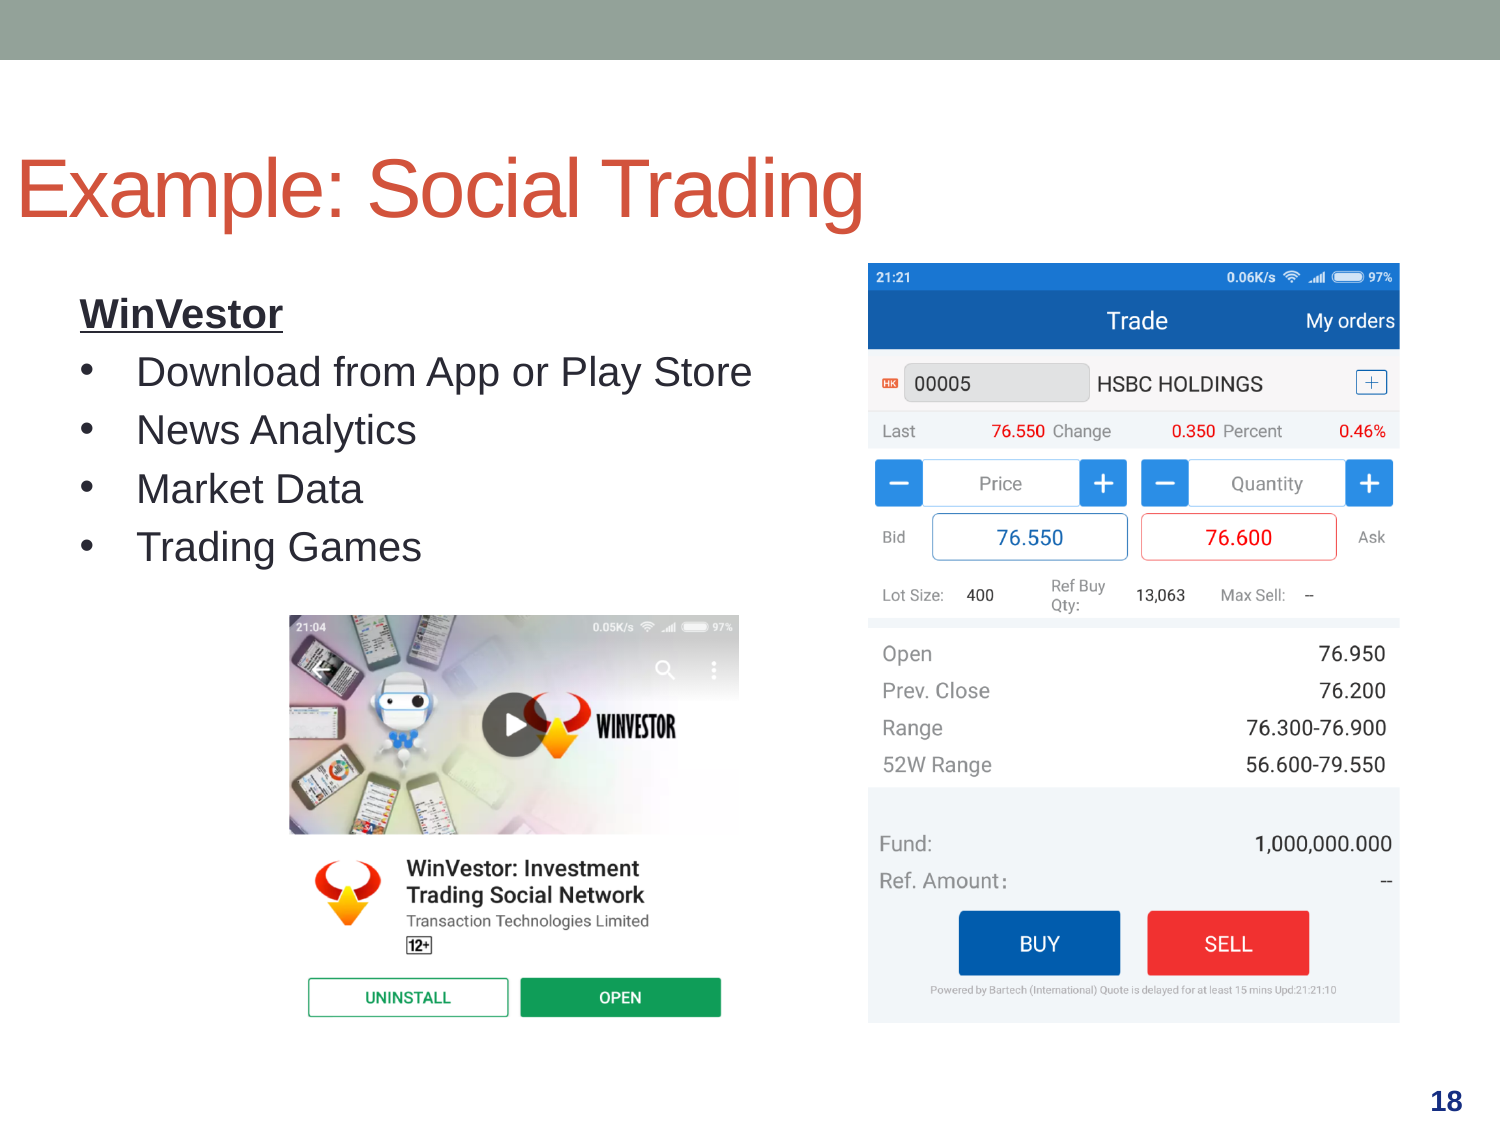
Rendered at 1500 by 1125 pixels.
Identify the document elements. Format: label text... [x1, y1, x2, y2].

title Example: Social Trading [0, 101, 1325, 266]
picture [289, 614, 740, 1023]
slide_number 18 [1415, 1070, 1499, 1125]
text_box WinVestor Download from App or Play Store News Analytics Market Data Trading Games [64, 278, 845, 1047]
picture [867, 262, 1400, 1023]
